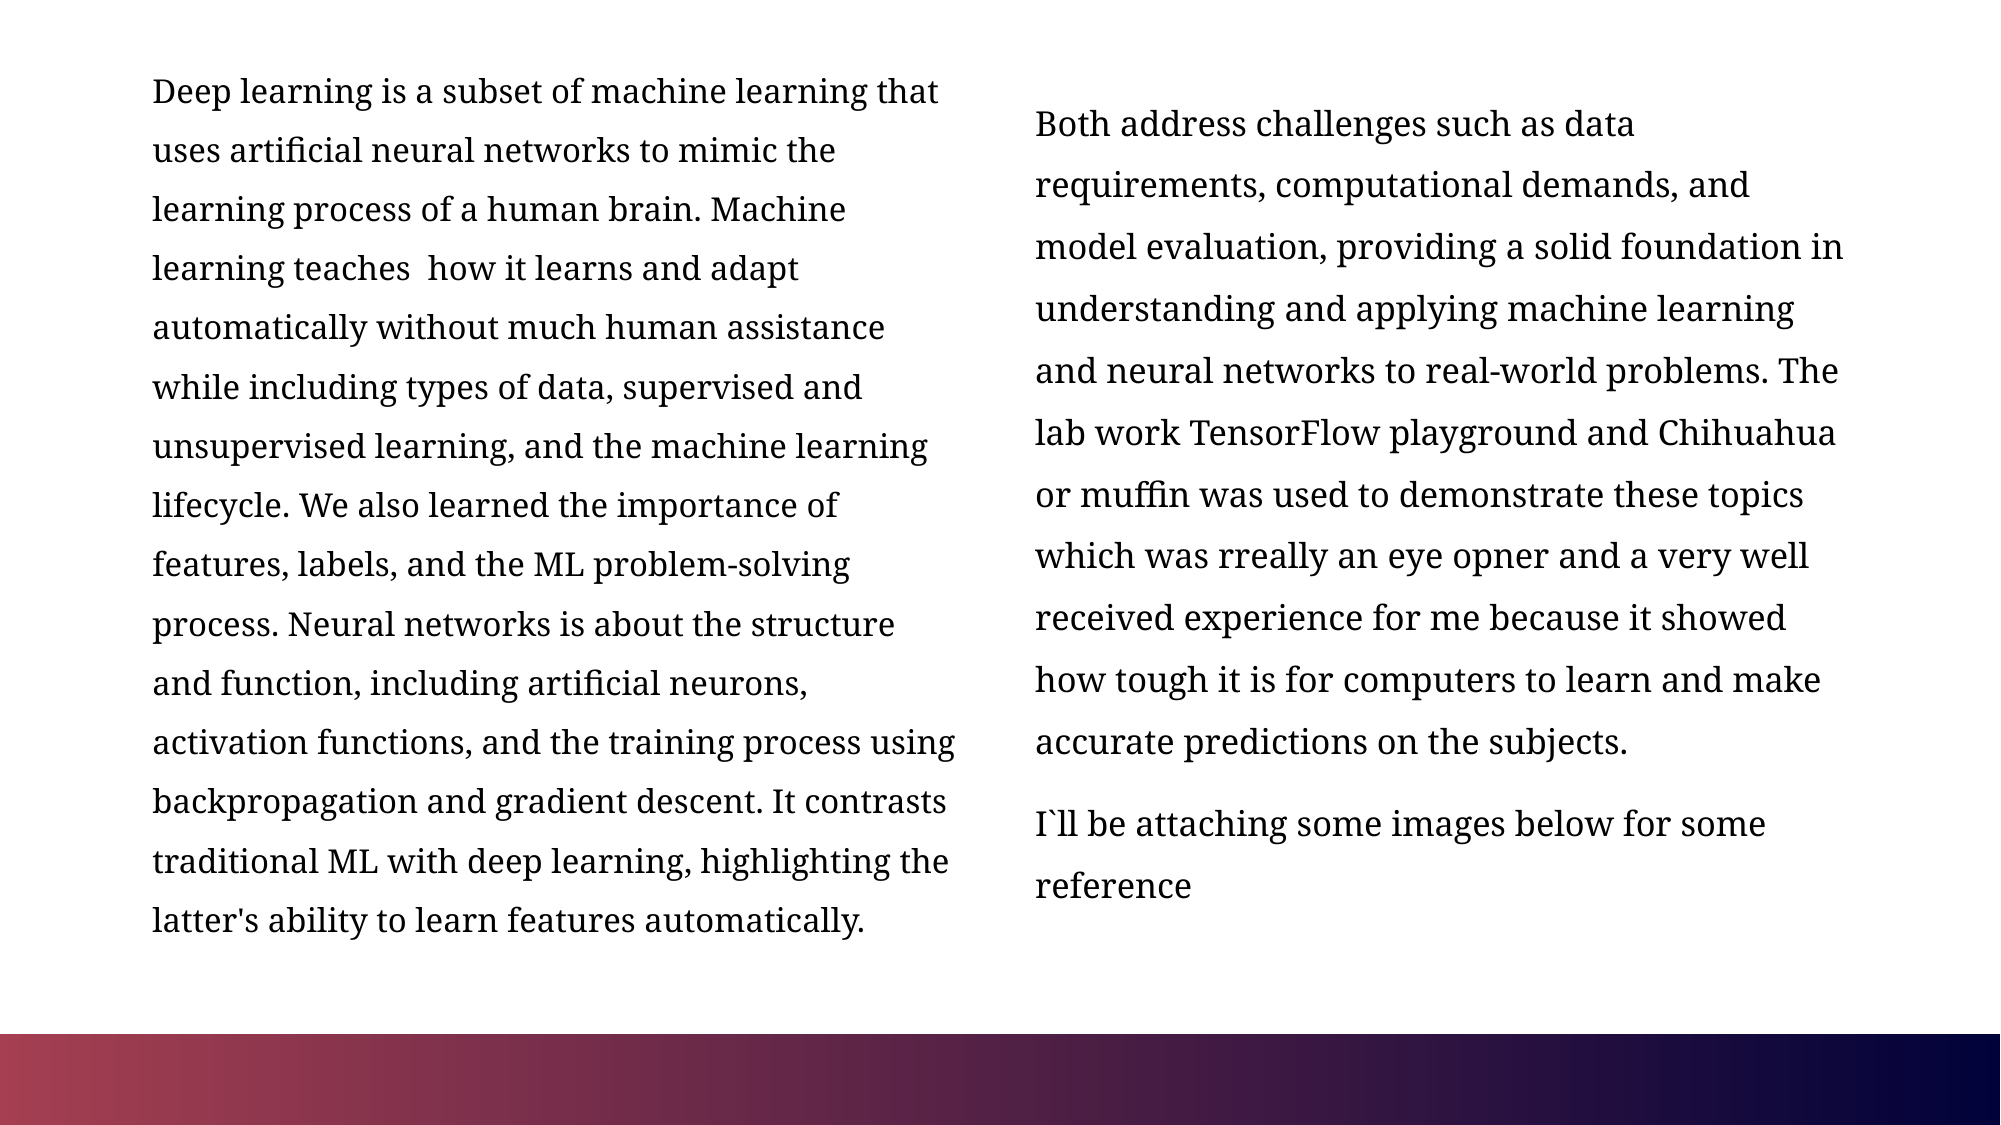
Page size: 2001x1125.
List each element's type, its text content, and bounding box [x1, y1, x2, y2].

list Deep learning is a subset of machine learning that uses artificial neural networks to mimic the learning process of a human brain. Machine learning teaches how it learns and adapt automatically without much human assistance while including types of data, supervised and unsupervised learning, and the machine learning lifecycle. We also learned the importance of features, labels, and the ML problem-solving process. Neural networks is about the structure and function, including artificial neurons, activation functions, and the training process using backpropagation and gradient descent. It contrasts traditional ML with deep learning, highlighting the latter's ability to learn features automatically. [137, 42, 980, 975]
list Both address challenges such as data requirements, computational demands, and model evaluation, providing a solid foundation in understanding and applying machine learning and neural networks to real-world problems. The lab work TensorFlow playground and Chihuahua or muffin was used to demonstrate these topics which was rreally an eye opner and a very well received experience for me because it showed how tough it is for computers to learn and make accurate predictions on the subjects. I`ll be attaching some images below for some reference [1020, 73, 1863, 969]
